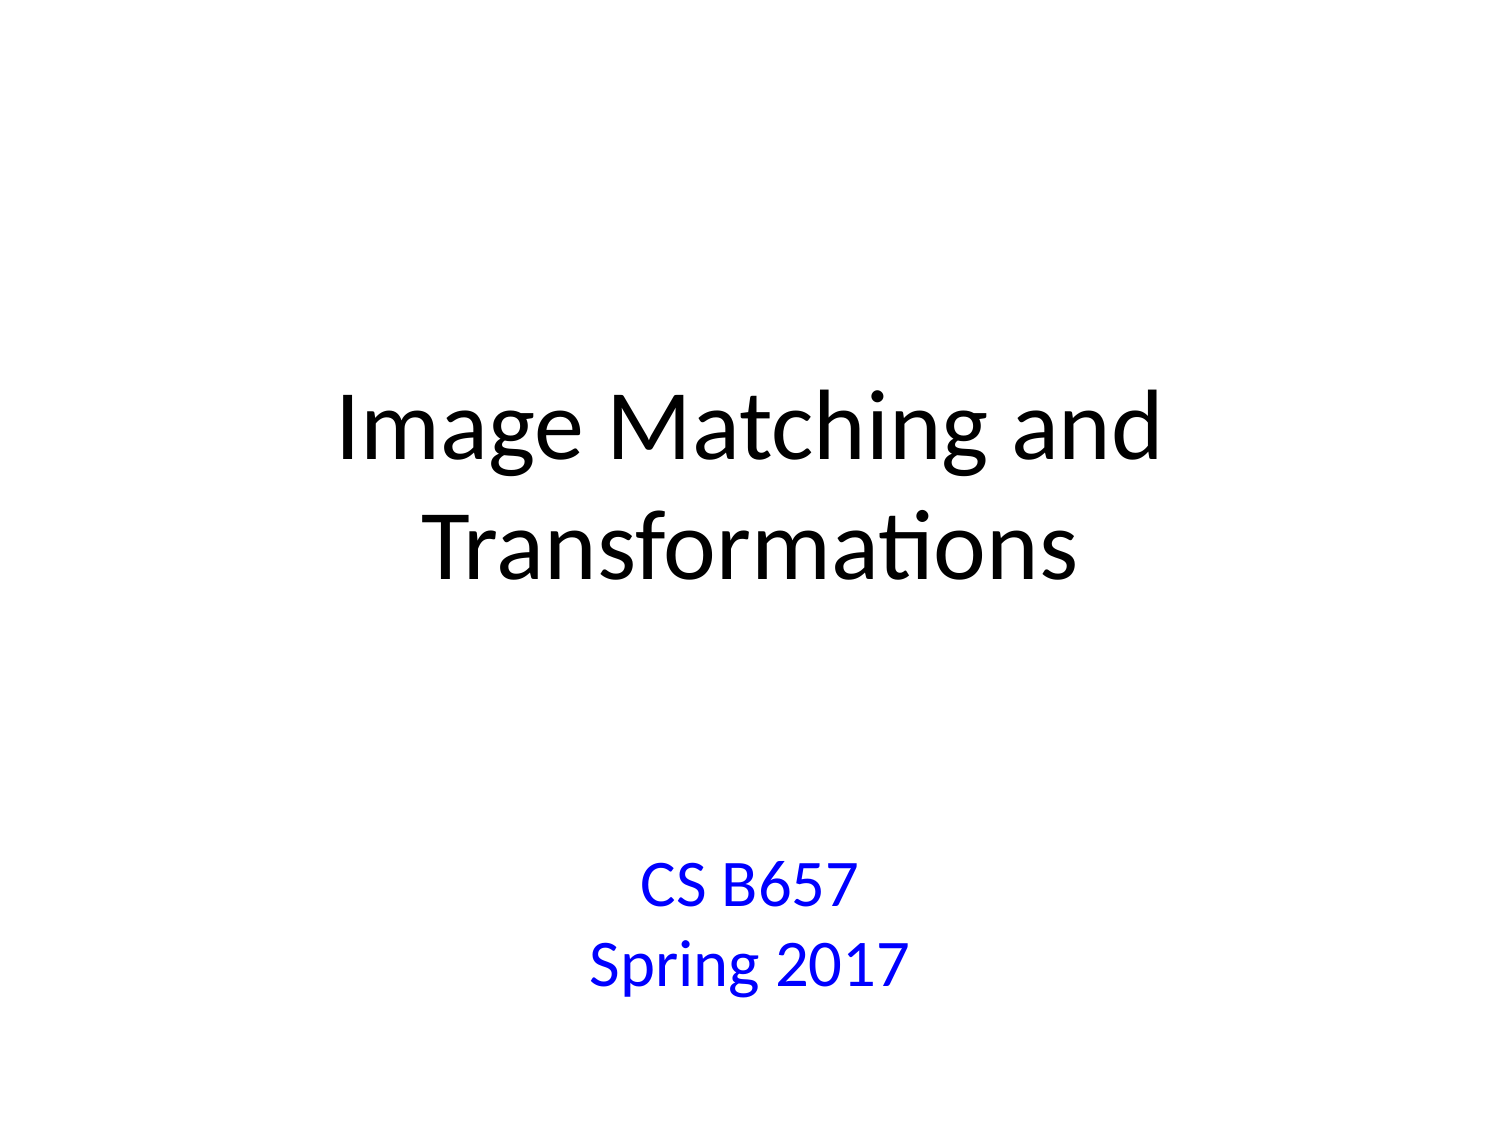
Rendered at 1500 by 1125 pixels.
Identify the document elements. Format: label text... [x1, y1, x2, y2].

title Image Matching and Transformations CS B657 Spring 2017 [0, 434, 1500, 925]
